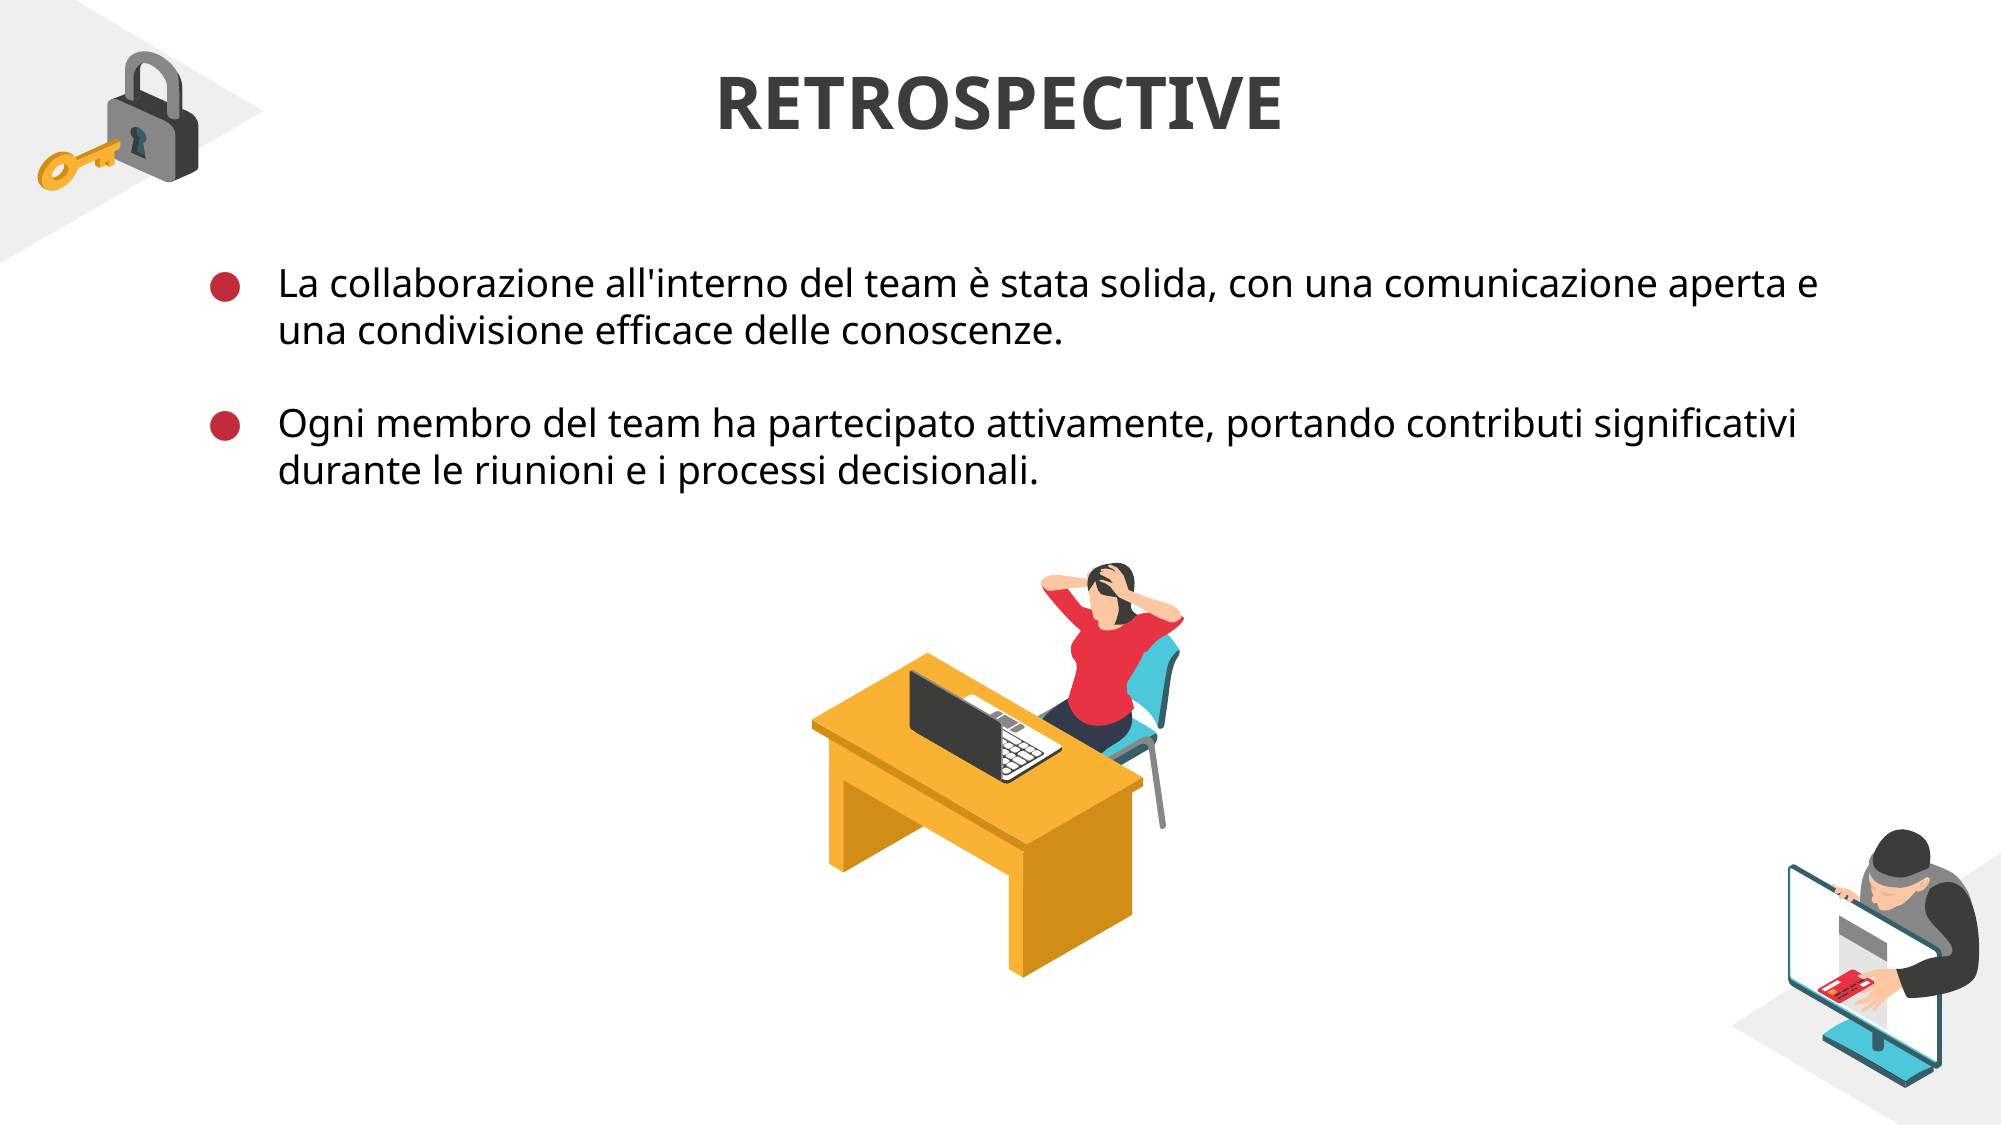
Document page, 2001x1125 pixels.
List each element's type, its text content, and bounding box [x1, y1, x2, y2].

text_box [1787, 829, 1984, 1089]
list La collaborazione all'interno del team è stata solida, con una comunicazione aperta e una condivisione efficace delle conoscenze. Ogni membro del team ha partecipato attivamente, portando contributi significativi durante le riunioni e i processi decisionali. [157, 238, 1843, 1004]
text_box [811, 562, 1189, 979]
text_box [37, 51, 199, 191]
title RETROSPECTIVE [157, 36, 1843, 163]
